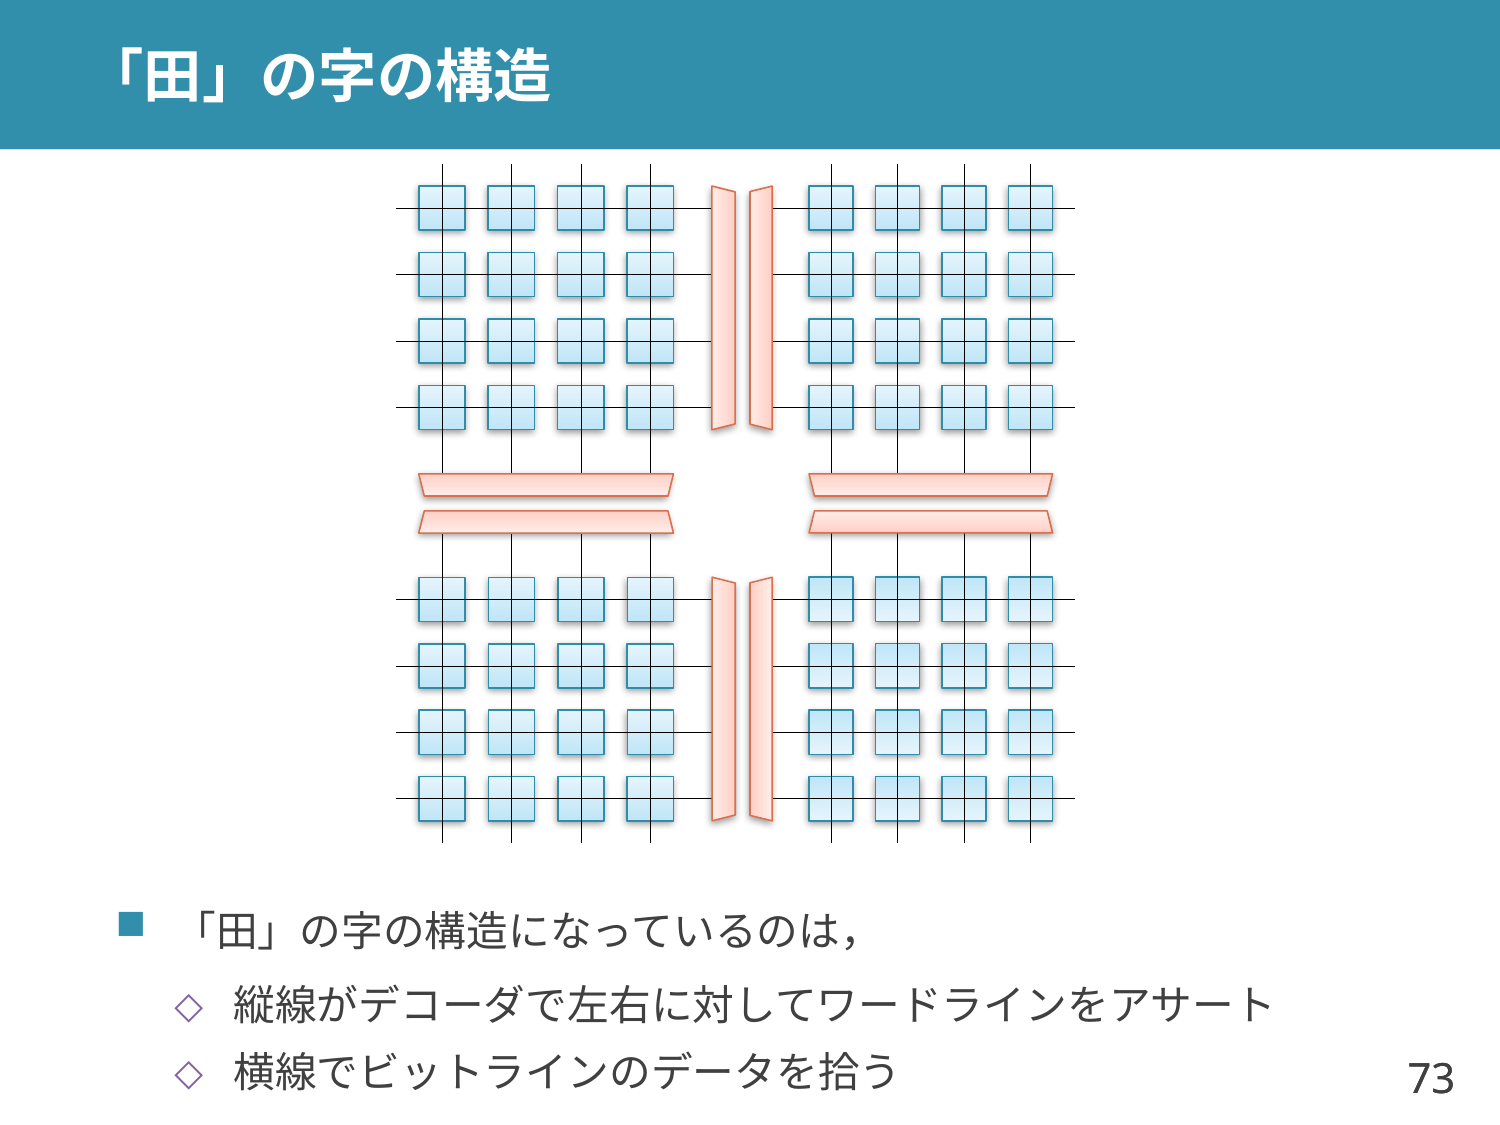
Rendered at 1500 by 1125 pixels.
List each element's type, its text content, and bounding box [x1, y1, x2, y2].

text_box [749, 503, 1075, 844]
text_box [395, 163, 736, 502]
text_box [395, 503, 736, 844]
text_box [749, 163, 1075, 502]
list 「田」の字の構造になっているのは， 縦線がデコーダで左右に対してワードラインをアサート 横線でビットラインのデータを拾う [100, 960, 1459, 1036]
title 「田」の字の構造 [70, 0, 1500, 150]
